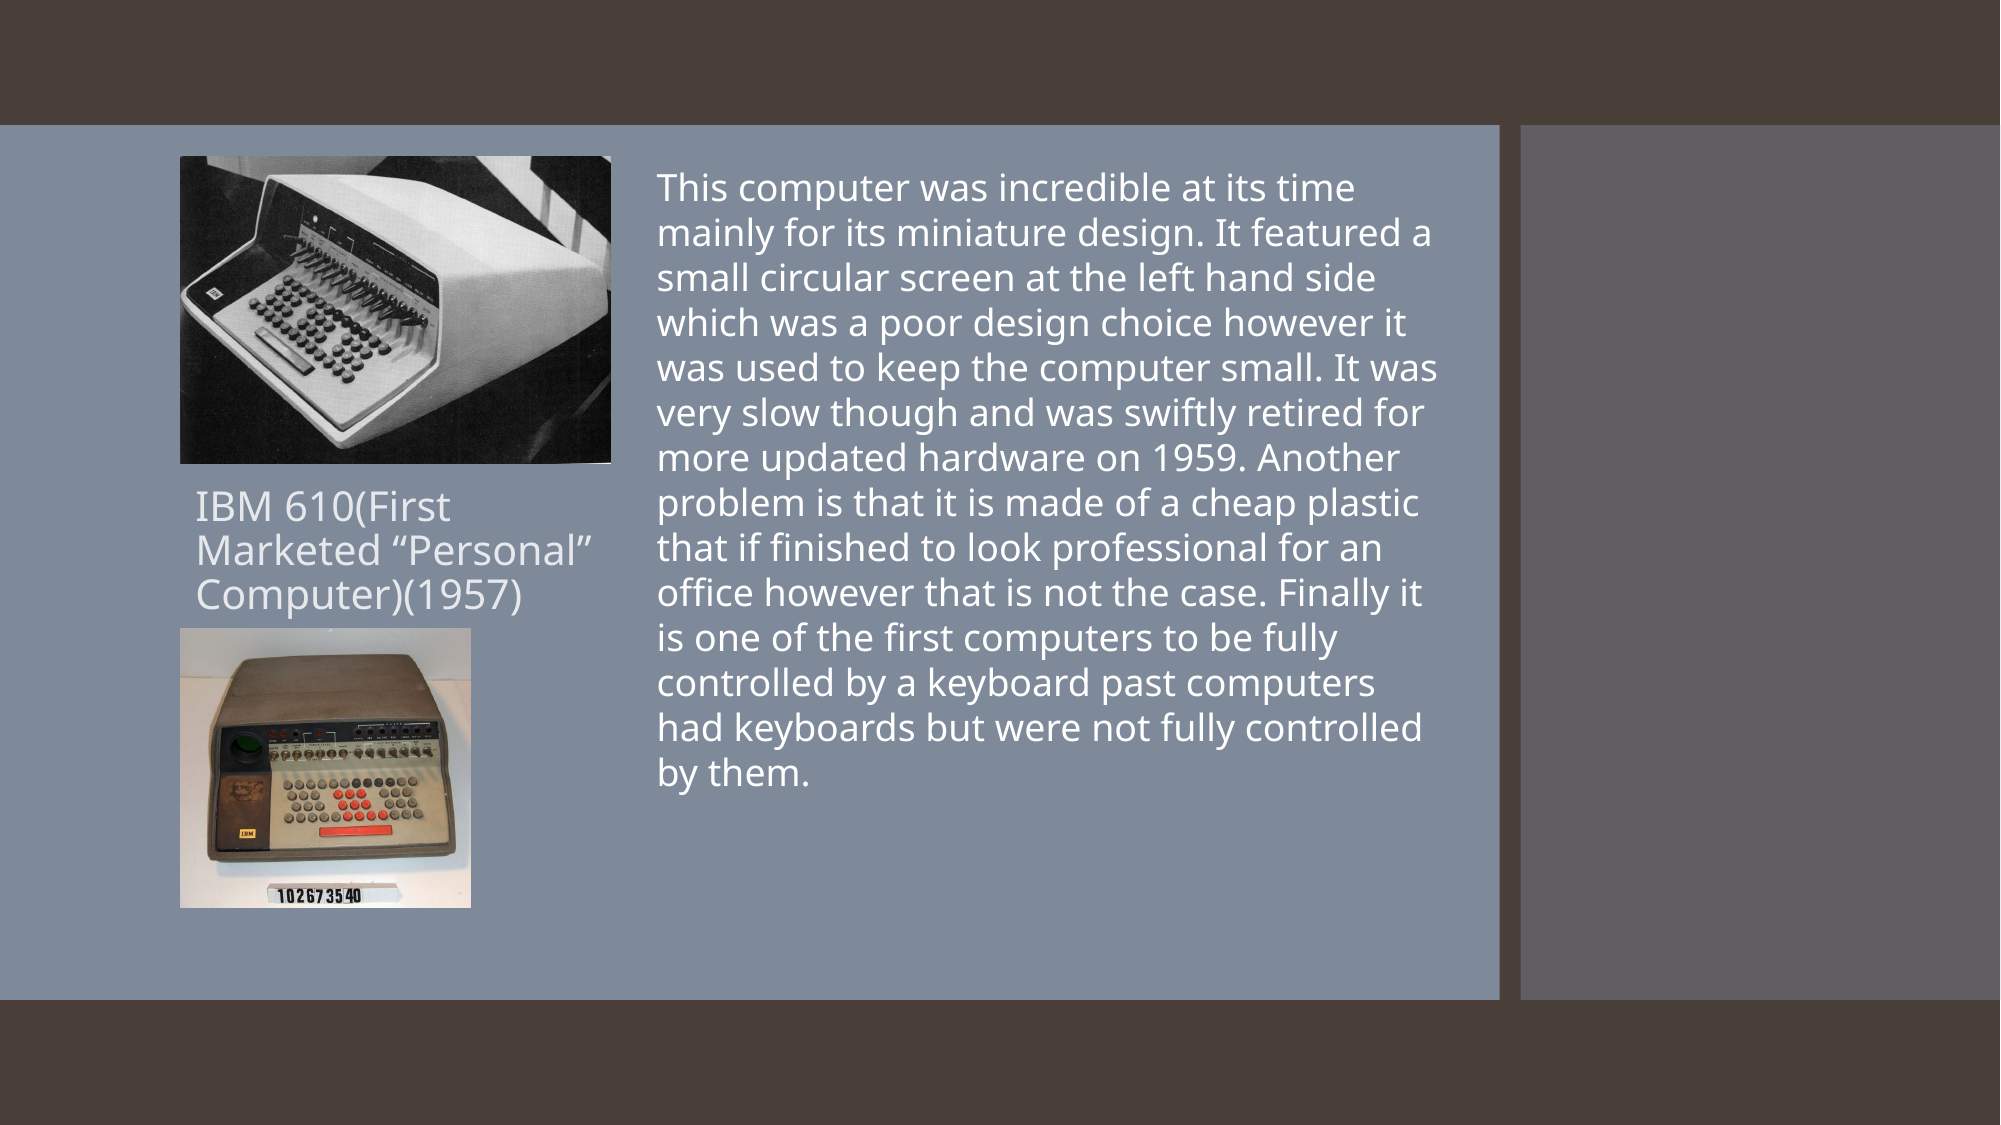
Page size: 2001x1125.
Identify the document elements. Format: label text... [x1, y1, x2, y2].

subtitle IBM 610(First Marketed “Personal” Computer)(1957) [180, 478, 611, 629]
text_box This computer was incredible at its time mainly for its miniature design. It featured a small circular screen at the left hand side which was a poor design choice however it was used to keep the computer small. It was very slow though and was swiftly retired for more updated hardware on 1959. Another problem is that it is made of a cheap plastic that if finished to look professional for an office however that is not the case. Finally it is one of the first computers to be fully controlled by a keyboard past computers had keyboards but were not fully controlled by them. [641, 156, 1456, 802]
picture [180, 156, 611, 464]
picture [180, 627, 471, 909]
